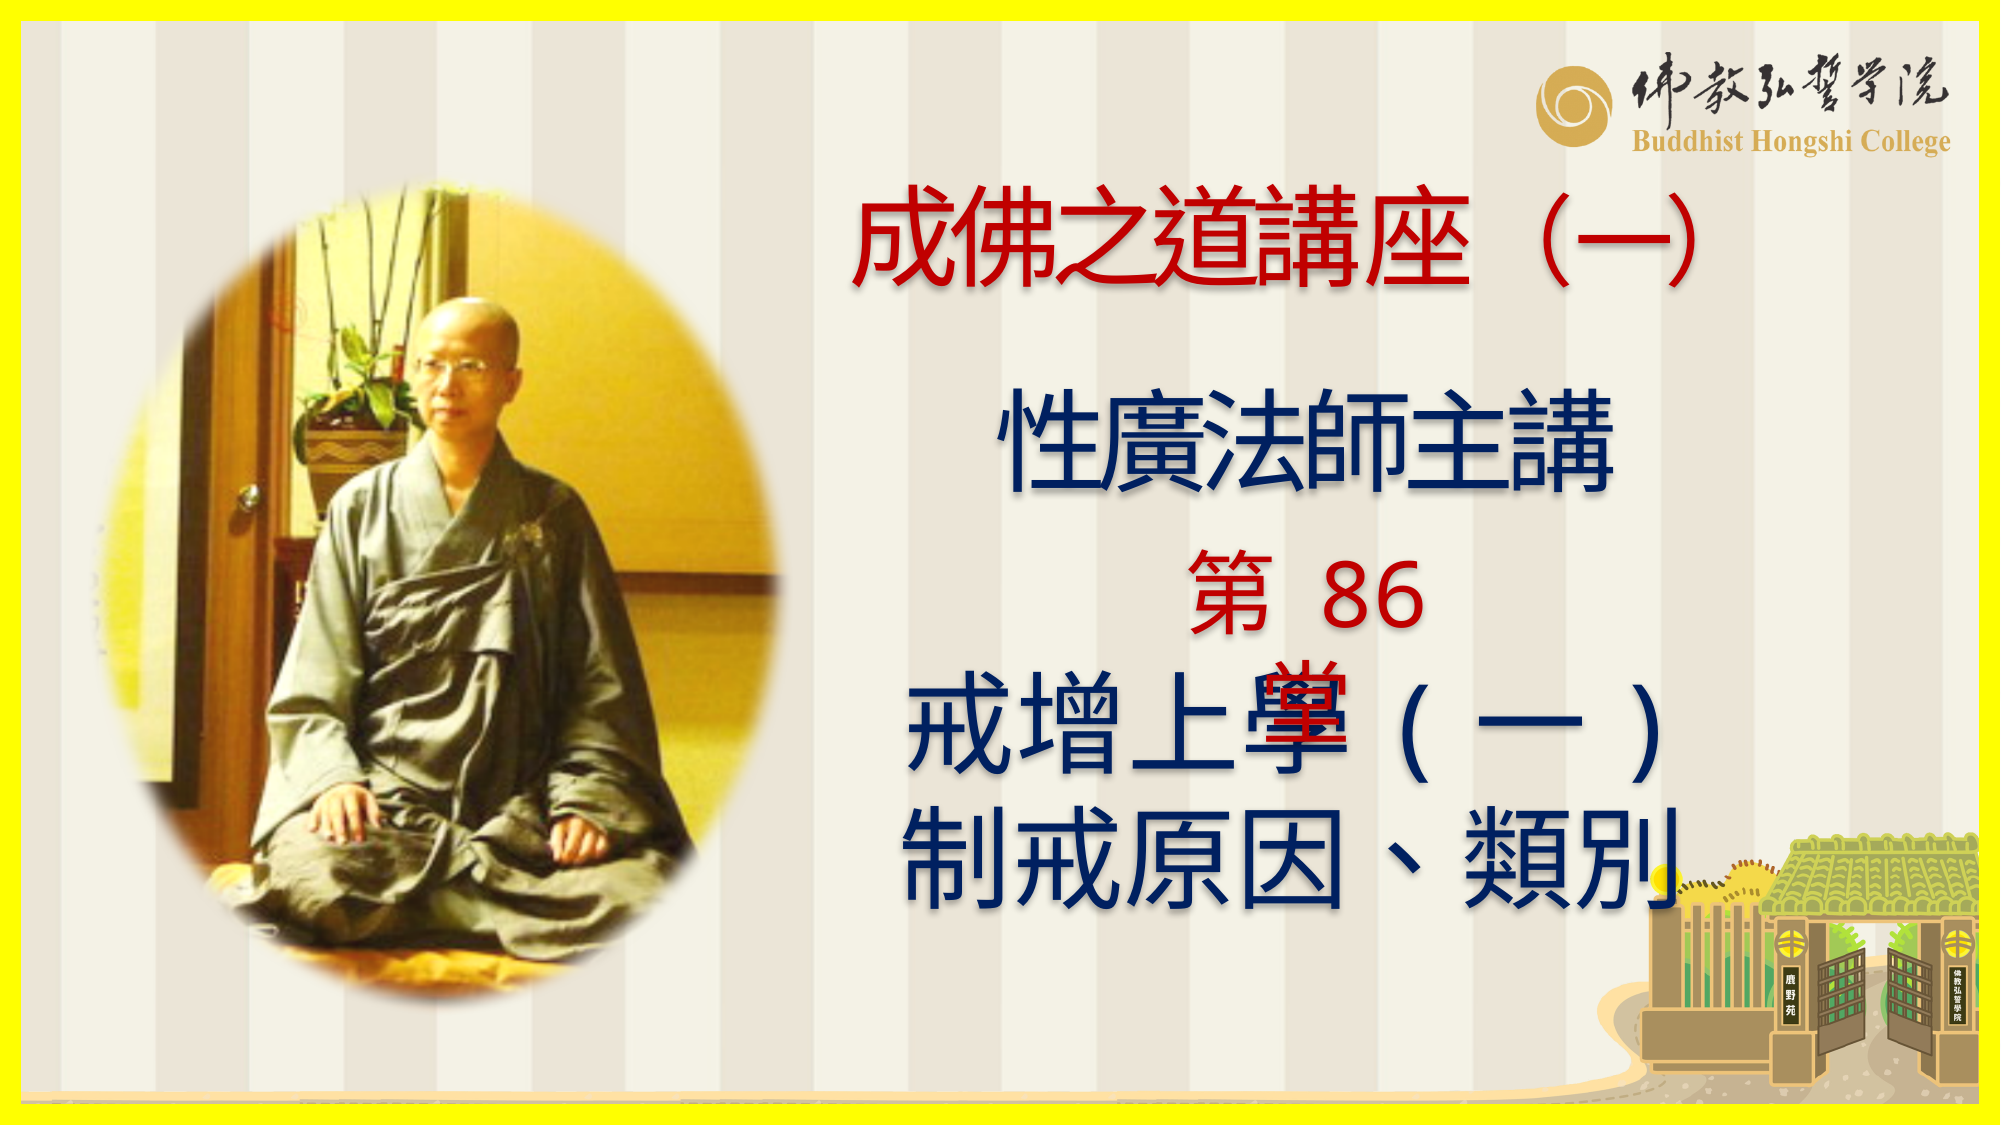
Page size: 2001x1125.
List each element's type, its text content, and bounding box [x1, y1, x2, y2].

text_box [0, 0, 2000, 1125]
picture [87, 170, 795, 1017]
text_box 性廣法師主講 [947, 367, 1665, 510]
text_box 成佛之道講座（一） [781, 131, 1831, 354]
text_box 第 86 堂 [1090, 522, 1523, 632]
text_box 戒增上學(一) 制戒原因、類別 [721, 645, 1864, 1030]
